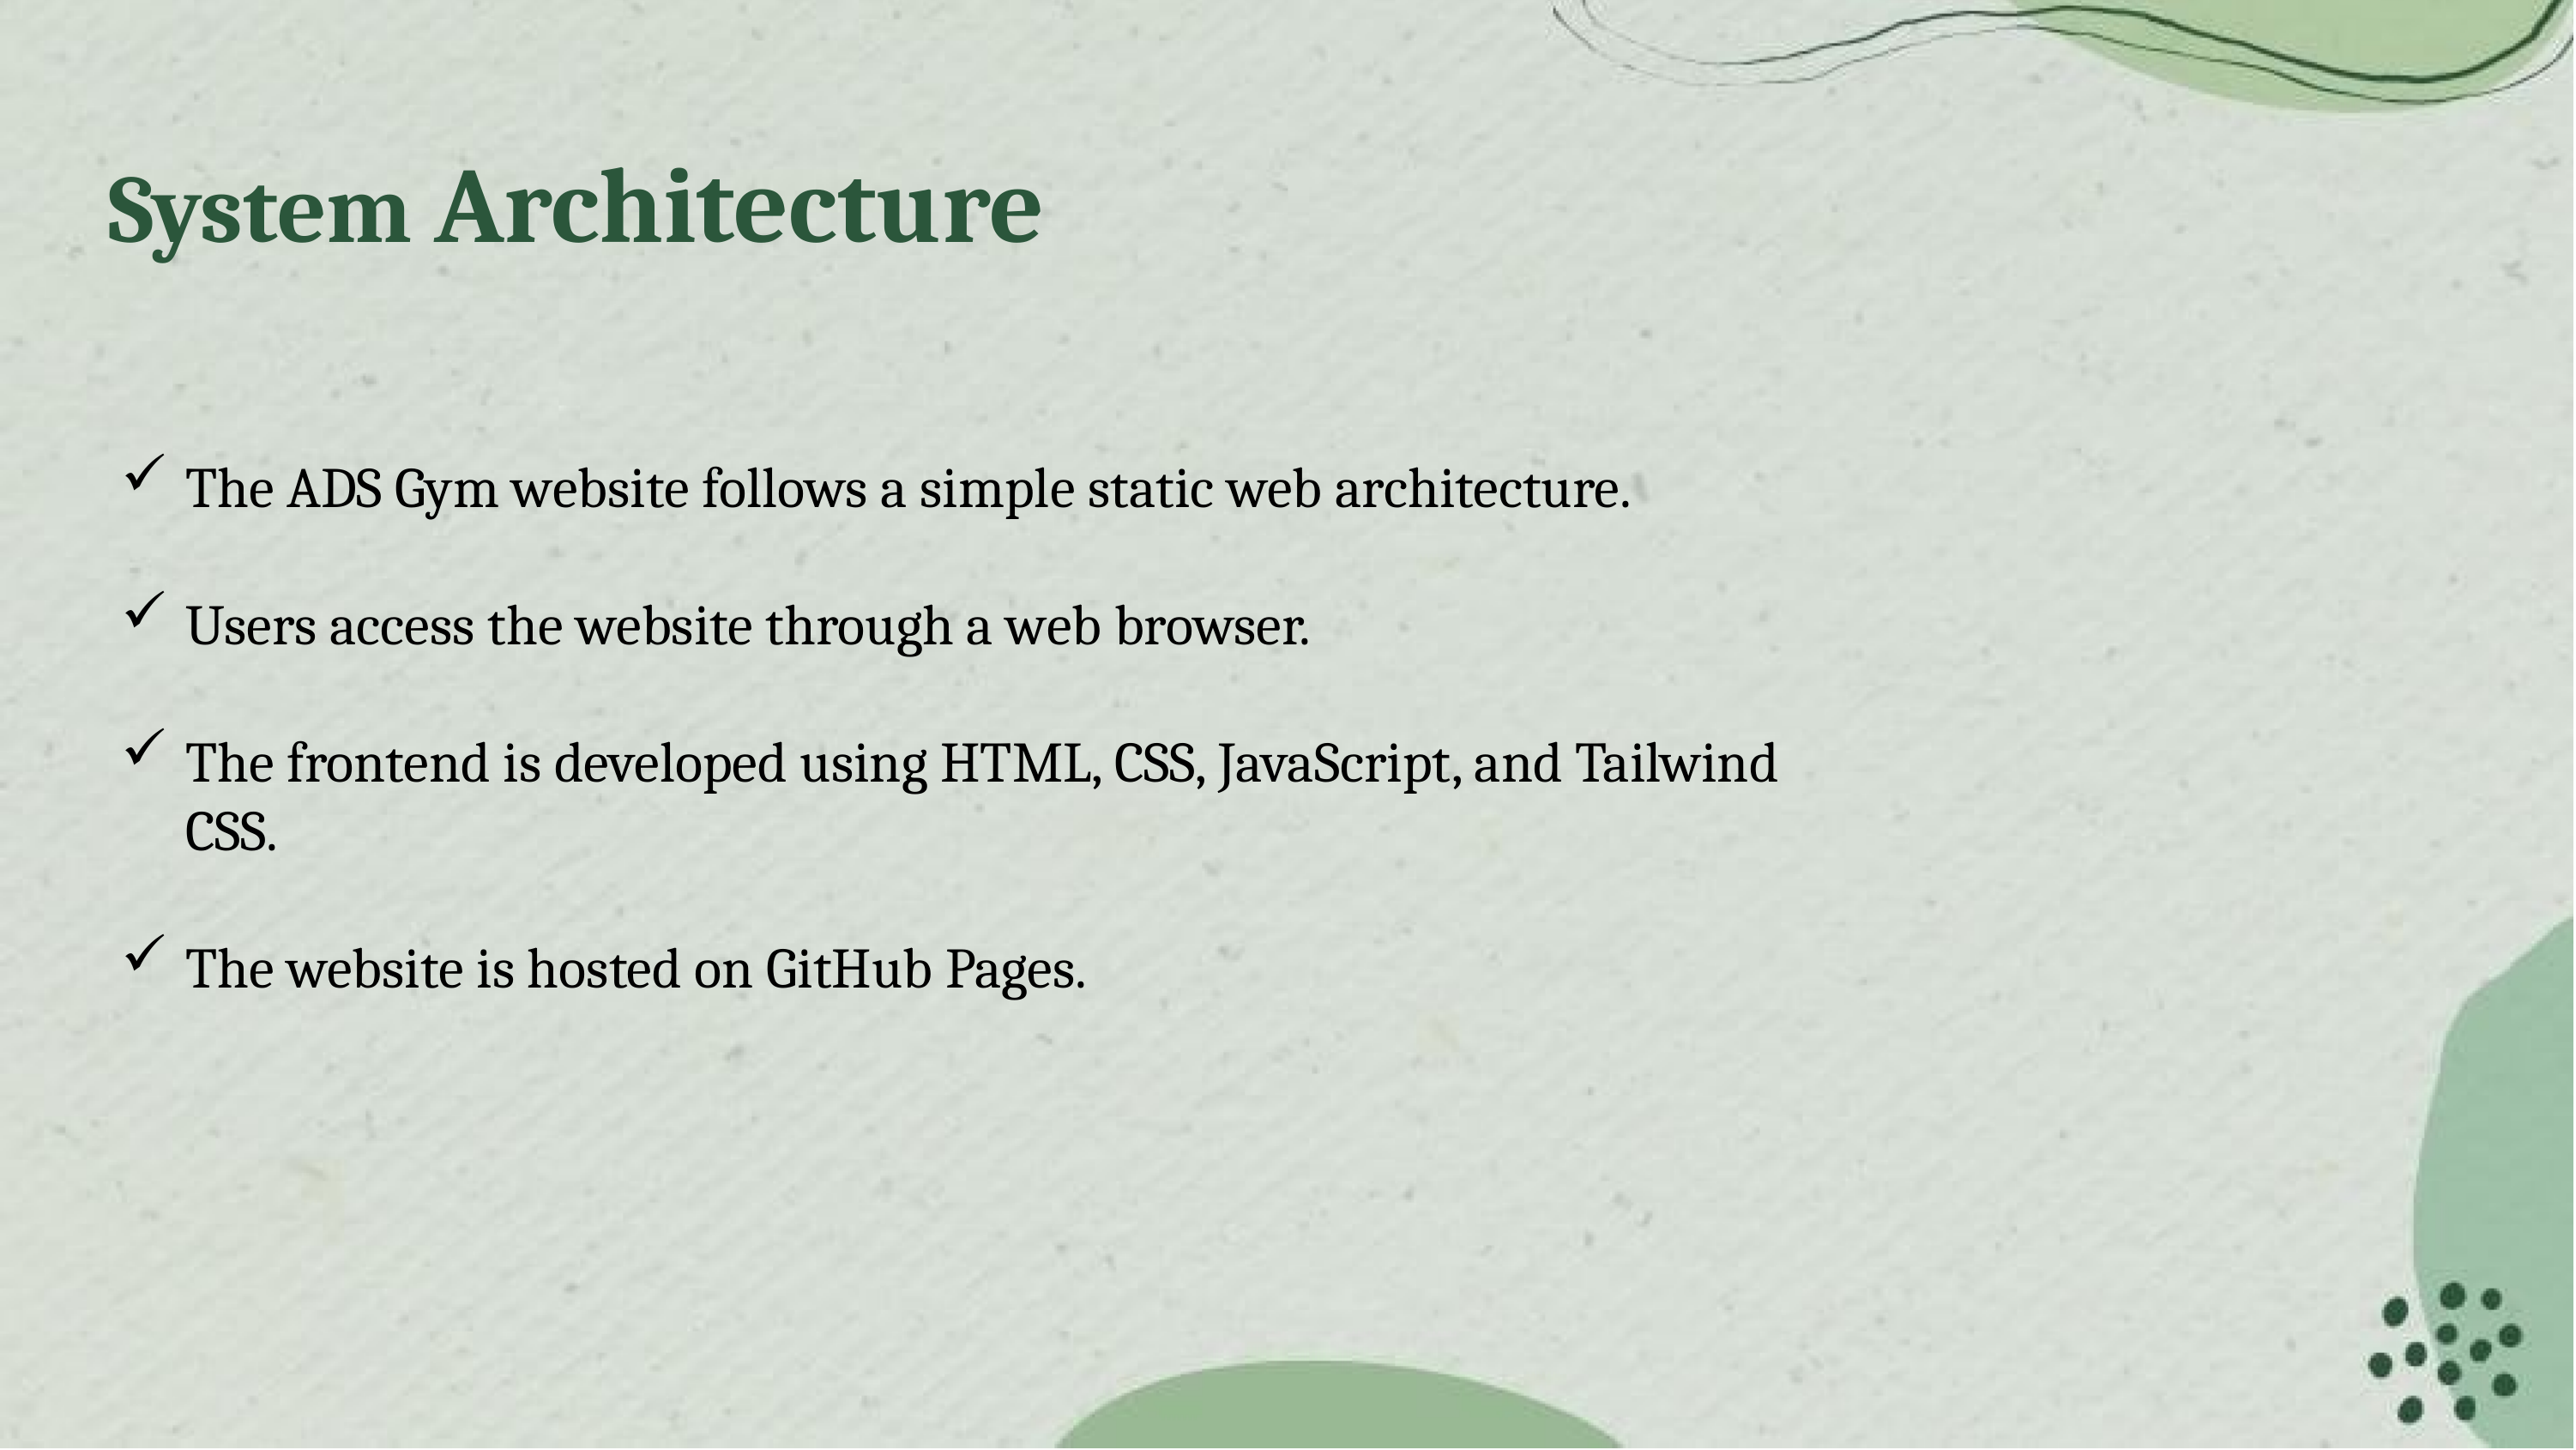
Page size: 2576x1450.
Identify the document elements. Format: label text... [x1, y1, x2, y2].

picture [0, 0, 2573, 1448]
title System Architecture [108, 135, 1578, 265]
list The ADS Gym website follows a simple static web architecture. Users access the website through a web browser. The frontend is developed using HTML, CSS, JavaScript, and Tailwind CSS. The website is hosted on GitHub Pages. [108, 304, 1886, 1145]
